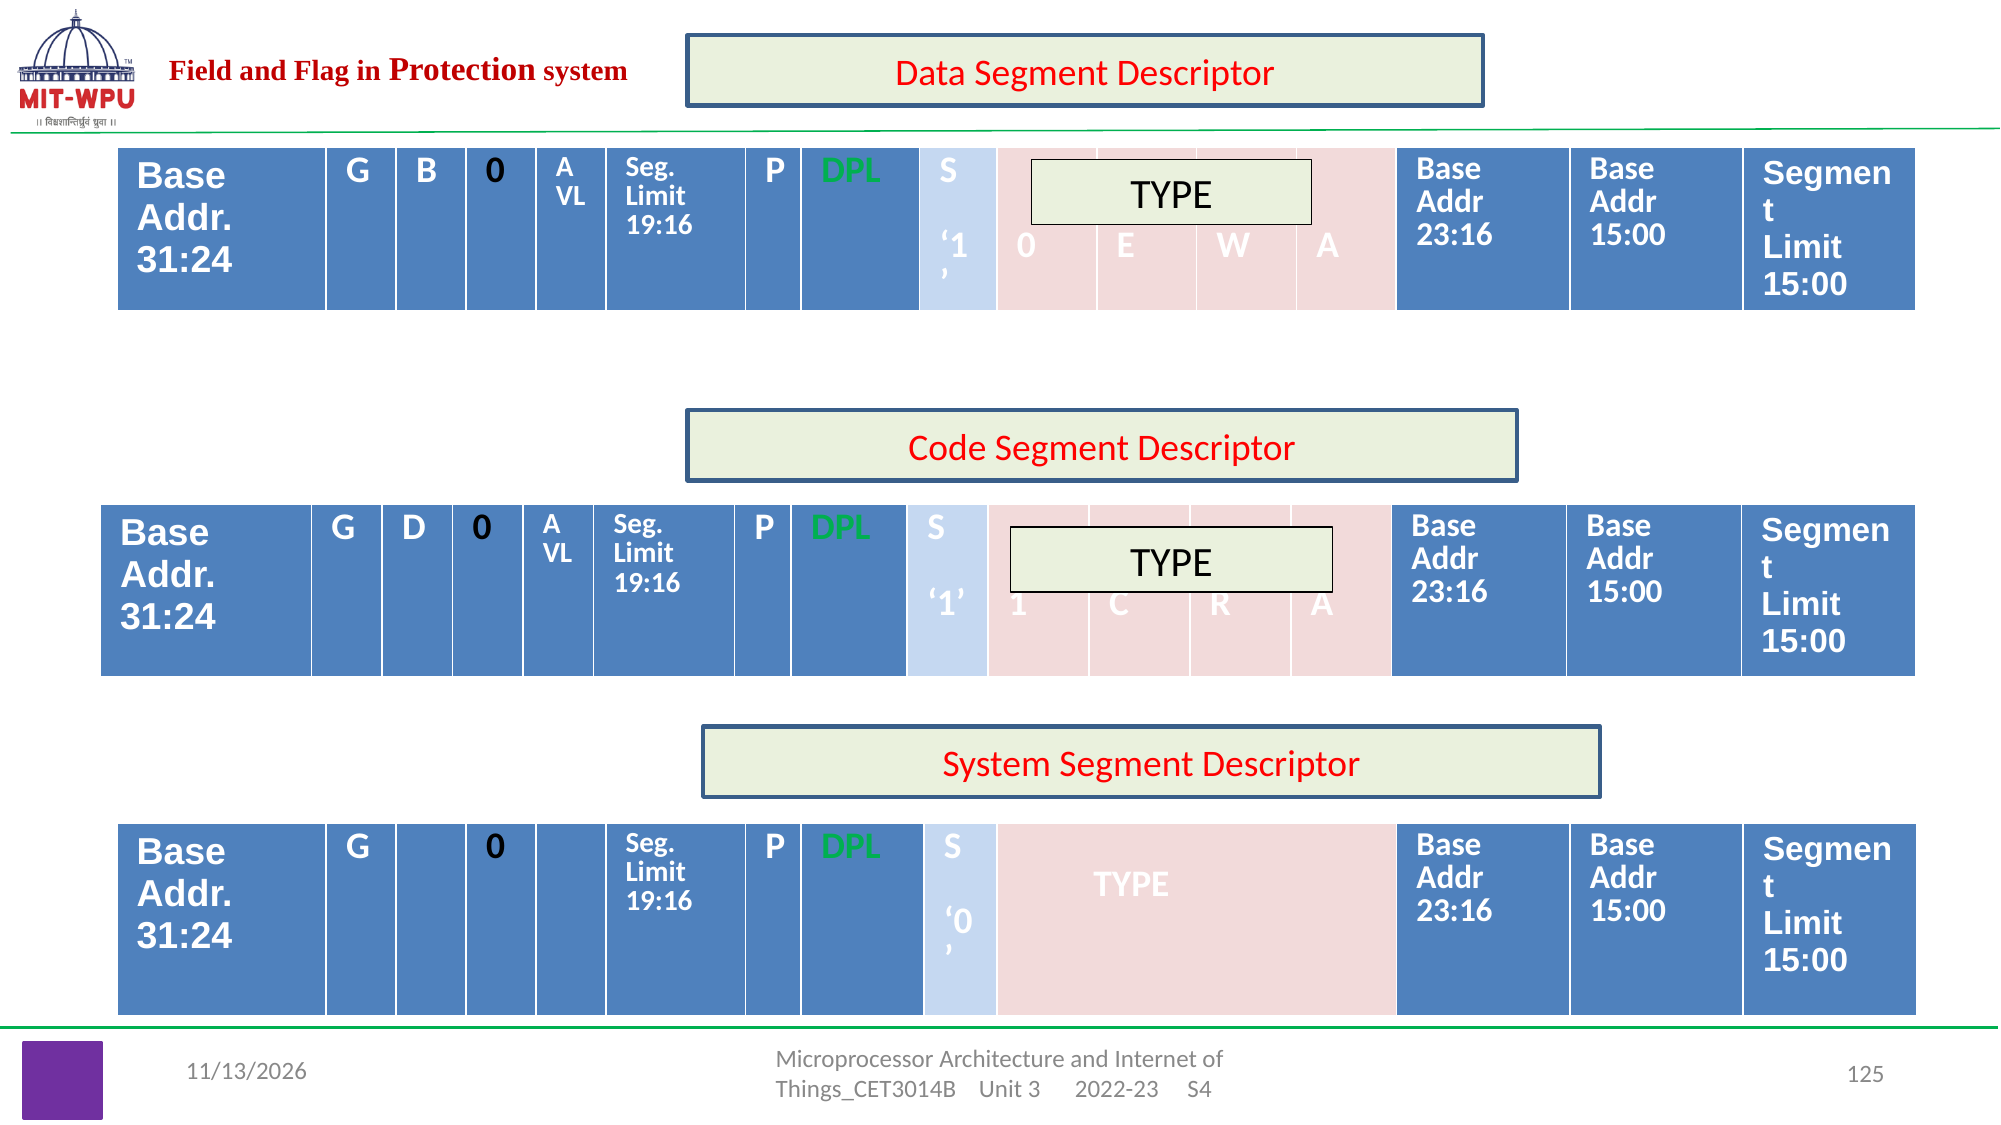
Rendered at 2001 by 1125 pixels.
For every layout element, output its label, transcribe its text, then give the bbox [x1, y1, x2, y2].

table_header R [1191, 592, 1290, 676]
text_box [23, 1042, 102, 1118]
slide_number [170, 1039, 638, 1100]
table_header R [1191, 505, 1290, 526]
table_header E [1098, 148, 1196, 159]
table_header Segment Limit 15:00 [1742, 505, 1915, 676]
table_header Seg. Limit 19:16 [607, 148, 745, 310]
table_header TYPE [998, 824, 1396, 1015]
table_header G [327, 148, 395, 310]
table_header Segment Limit 15:00 [1744, 148, 1915, 310]
table_header B [397, 148, 465, 310]
table_header AVL [524, 505, 593, 676]
text_box Field and Flag in Protection system [154, 39, 664, 125]
table_header [397, 824, 465, 1015]
table_header Base Addr 15:00 [1567, 505, 1741, 676]
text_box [151, 128, 2000, 134]
table_header 0 [467, 824, 535, 1015]
table_header S ‘1’ [908, 505, 987, 676]
slide_number 125 [1433, 1042, 1900, 1103]
table_header A [1292, 505, 1391, 676]
table_header 0 [453, 505, 522, 676]
table_header 0 [467, 148, 535, 310]
table_header Base Addr 23:16 [1397, 824, 1569, 1015]
table_header C [1090, 505, 1189, 526]
table_header 0 [998, 148, 1096, 310]
table_header Base Addr. 31:24 [101, 505, 311, 676]
table_header E [1098, 225, 1196, 310]
table_header S ‘0’ [925, 824, 996, 1015]
footer Microprocessor Architecture and Internet of Things_CET3014B Unit 3 2022-23 S4 [683, 1042, 1317, 1103]
table_header [537, 824, 605, 1015]
table_header W [1197, 225, 1296, 310]
table_header D [383, 505, 452, 676]
text_box Code Segment Descriptor [687, 410, 1517, 481]
table_header G [312, 505, 381, 676]
table_header DPL [802, 824, 923, 1015]
text_box TYPE [1031, 159, 1312, 225]
table_header Seg. Limit 19:16 [607, 824, 745, 1015]
text_box TYPE [1010, 526, 1333, 592]
table_header Base Addr. 31:24 [118, 148, 325, 310]
table_header W [1197, 148, 1296, 159]
table_header Base Addr. 31:24 [118, 824, 325, 1015]
table_header P [746, 148, 800, 310]
picture [17, 9, 150, 129]
table_header DPL [792, 505, 906, 676]
table_header Base Addr 15:00 [1571, 148, 1742, 310]
table_header G [327, 824, 395, 1015]
text_box System Segment Descriptor [703, 726, 1600, 797]
table_header AVL [537, 148, 605, 310]
table_header Segment Limit 15:00 [1744, 824, 1916, 1015]
table_header C [1090, 592, 1189, 676]
table_header 1 [989, 505, 1088, 676]
table_header P [735, 505, 790, 676]
table_header Base Addr 23:16 [1397, 148, 1569, 310]
table_header Base Addr 23:16 [1392, 505, 1566, 676]
table_header A [1297, 148, 1395, 310]
table_header Seg. Limit 19:16 [594, 505, 734, 676]
table_header P [746, 824, 800, 1015]
table_header DPL [802, 148, 919, 310]
table_header Base Addr 15:00 [1571, 824, 1742, 1015]
table_header S ‘1’ [920, 148, 996, 310]
text_box Data Segment Descriptor [687, 35, 1484, 106]
